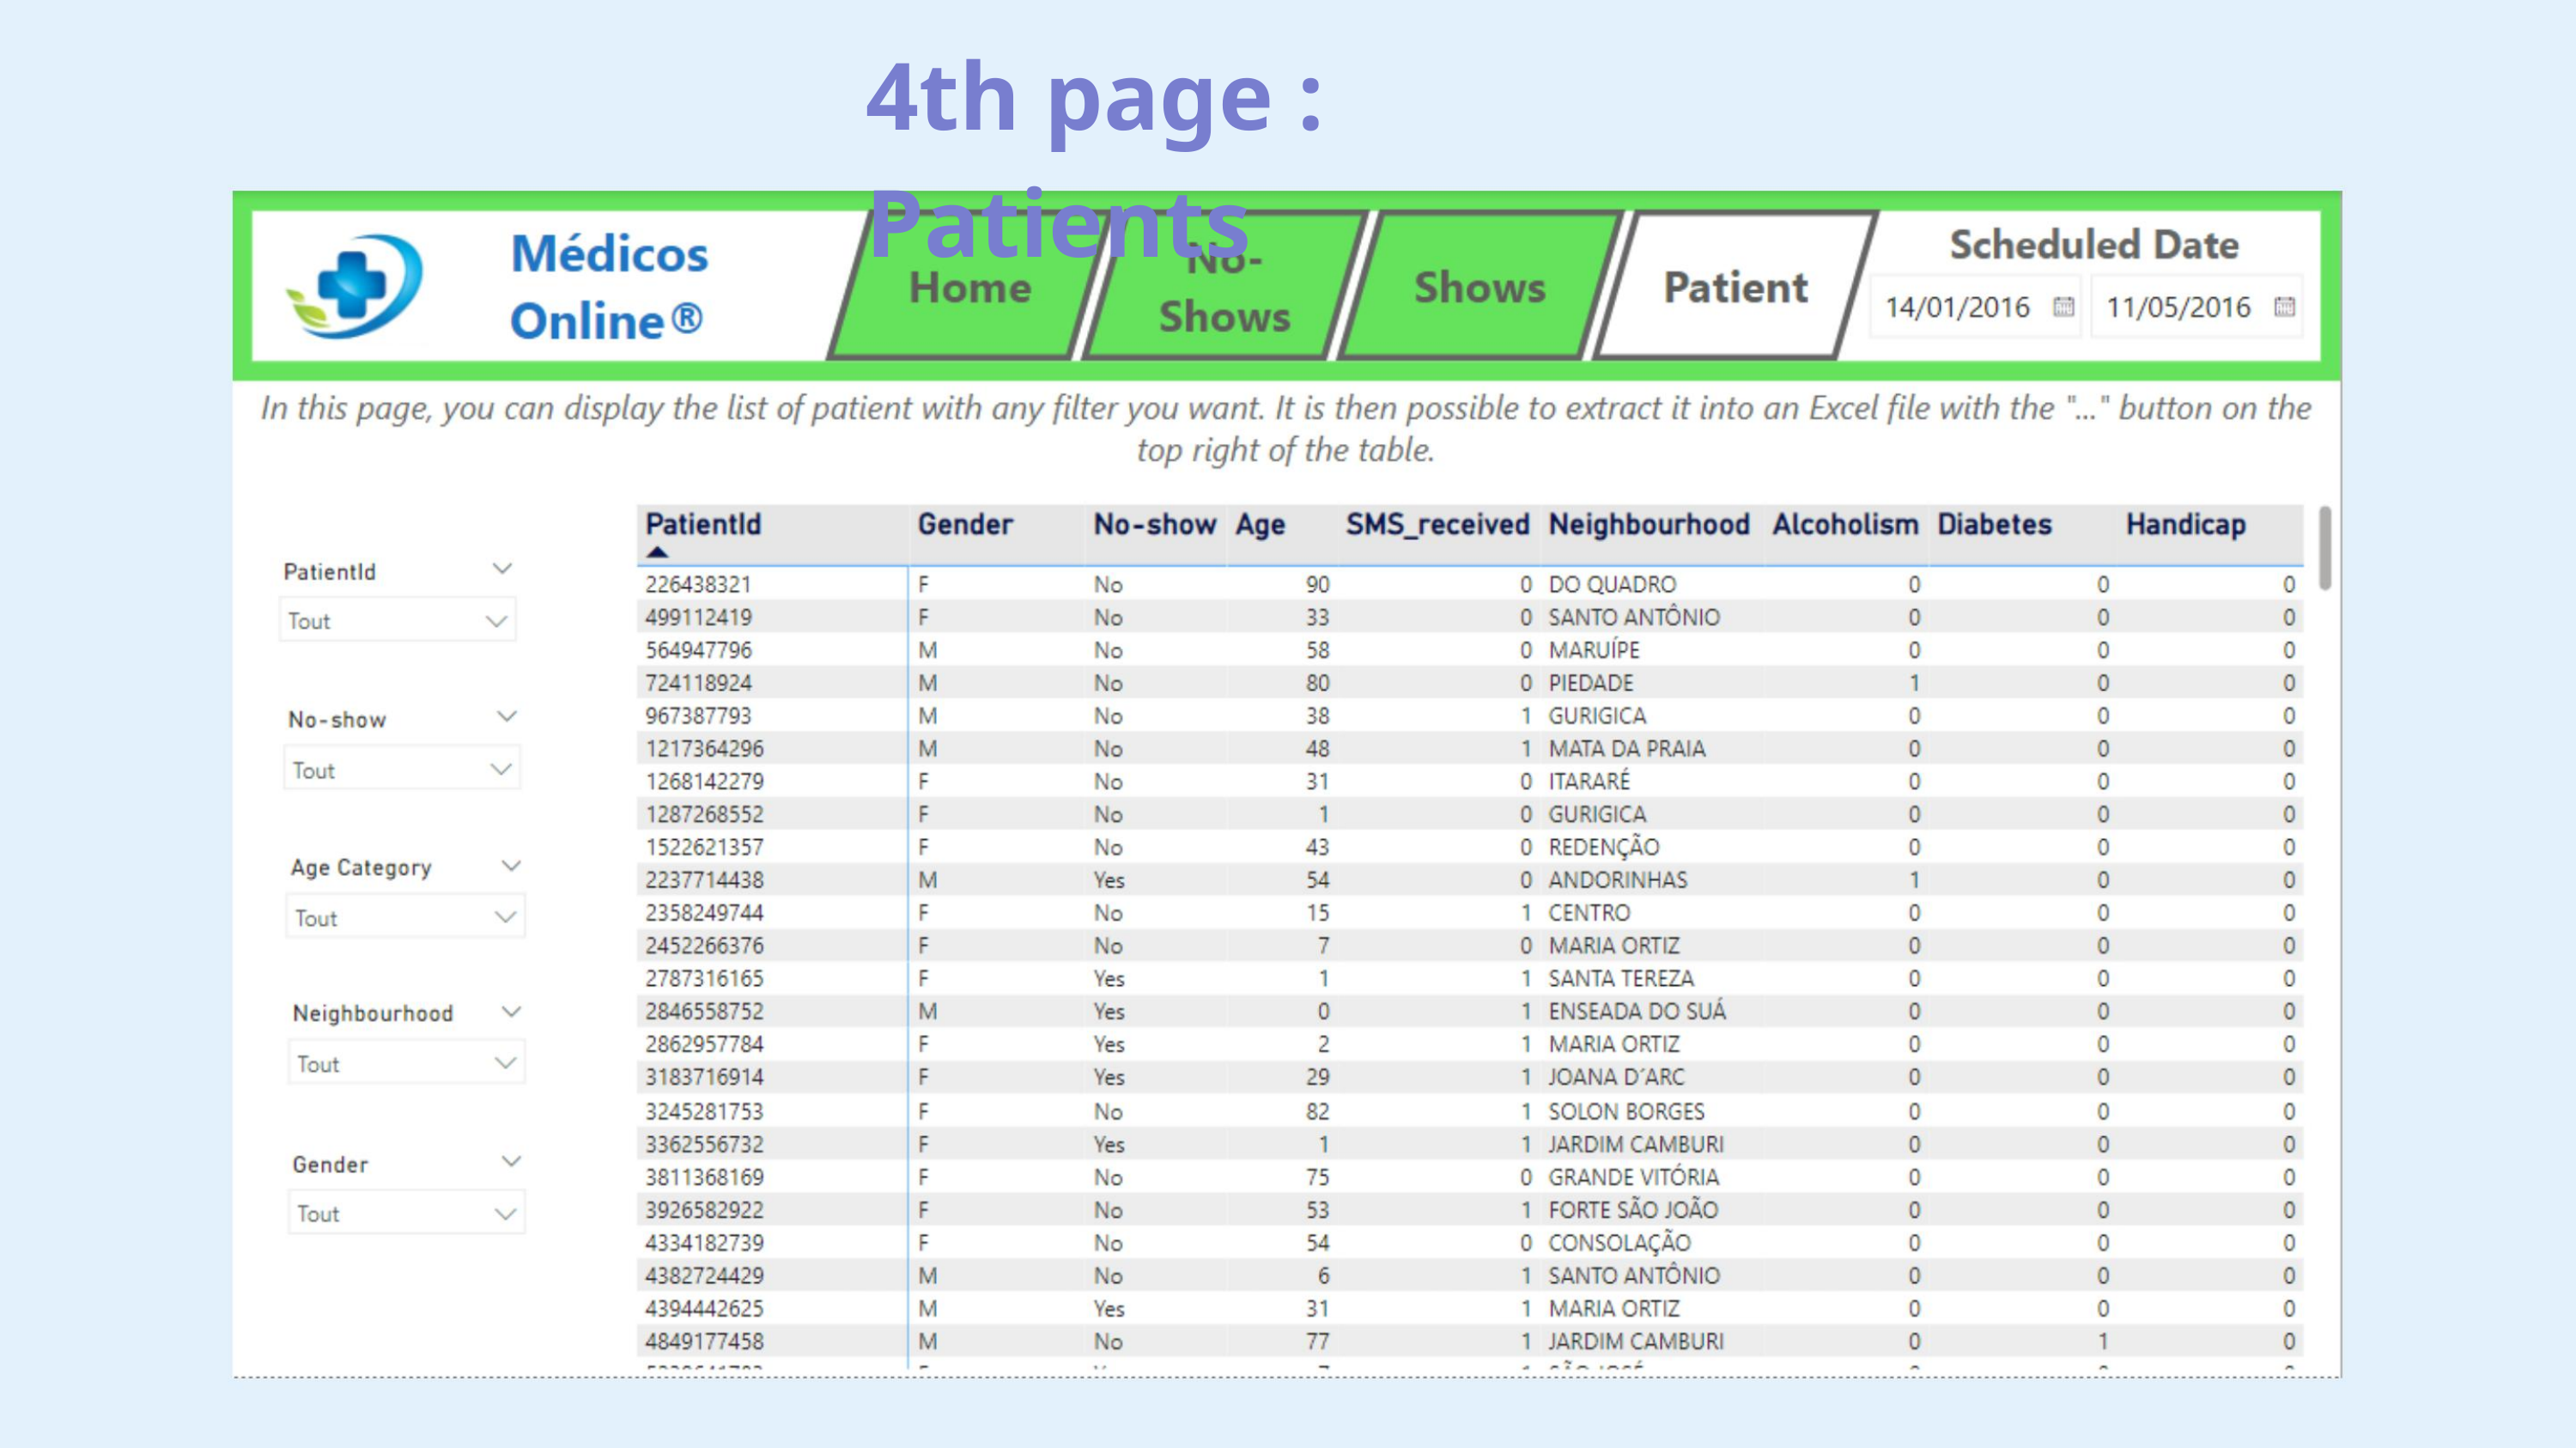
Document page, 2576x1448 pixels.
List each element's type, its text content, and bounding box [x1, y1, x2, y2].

text_box [0, 0, 2576, 1448]
text_box 4th page : Patients [866, 21, 1732, 276]
